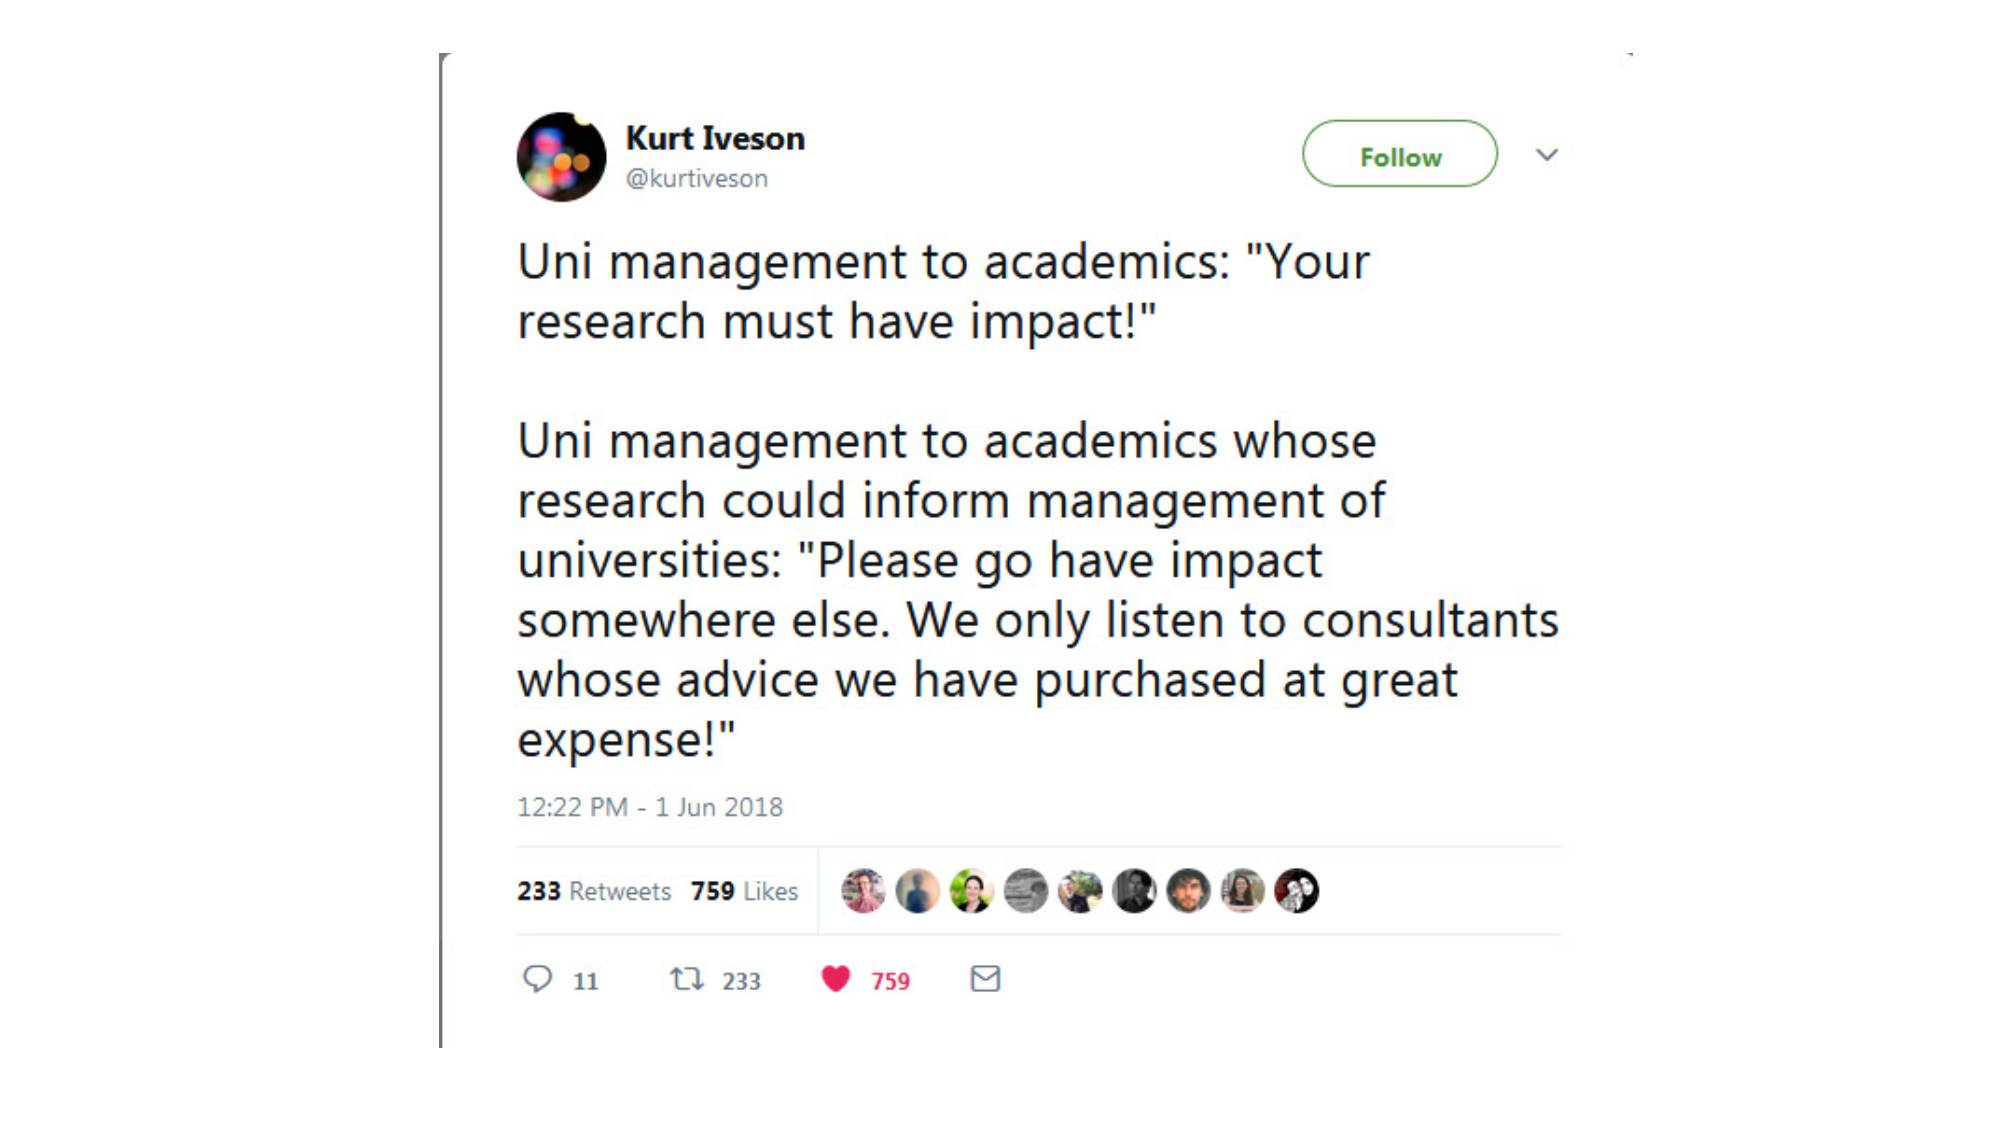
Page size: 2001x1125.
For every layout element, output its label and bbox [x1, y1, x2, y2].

list [439, 54, 1633, 1048]
